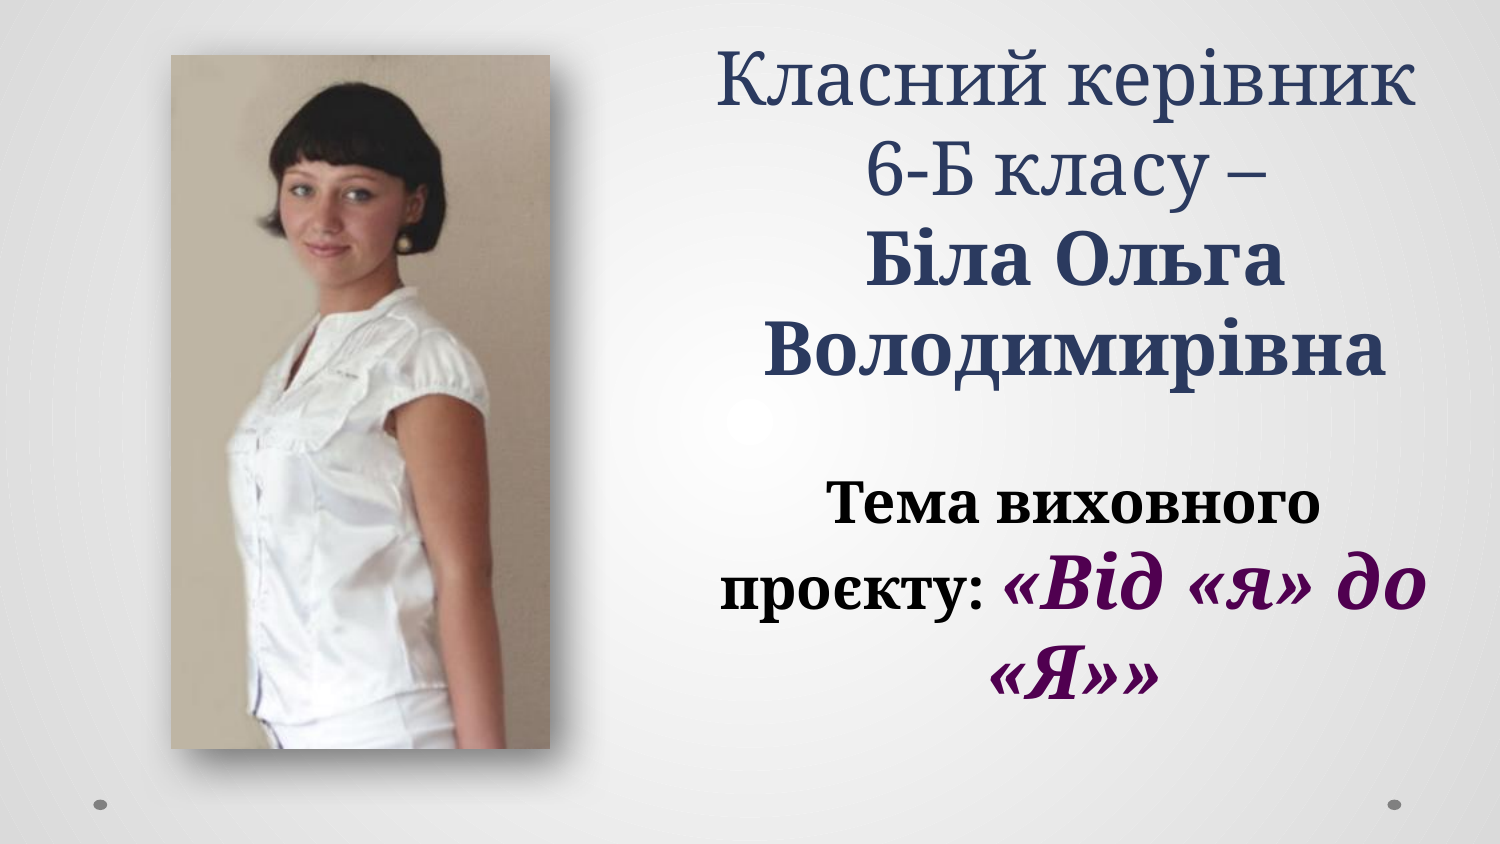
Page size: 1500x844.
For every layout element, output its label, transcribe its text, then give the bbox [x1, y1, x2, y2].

text_box Тема виховного проєкту: «Від «я» до «Я»» [679, 457, 1471, 723]
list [170, 55, 550, 750]
title Класний керівник 6-Б класу – Біла Ольга Володимирівна [657, 102, 1495, 399]
